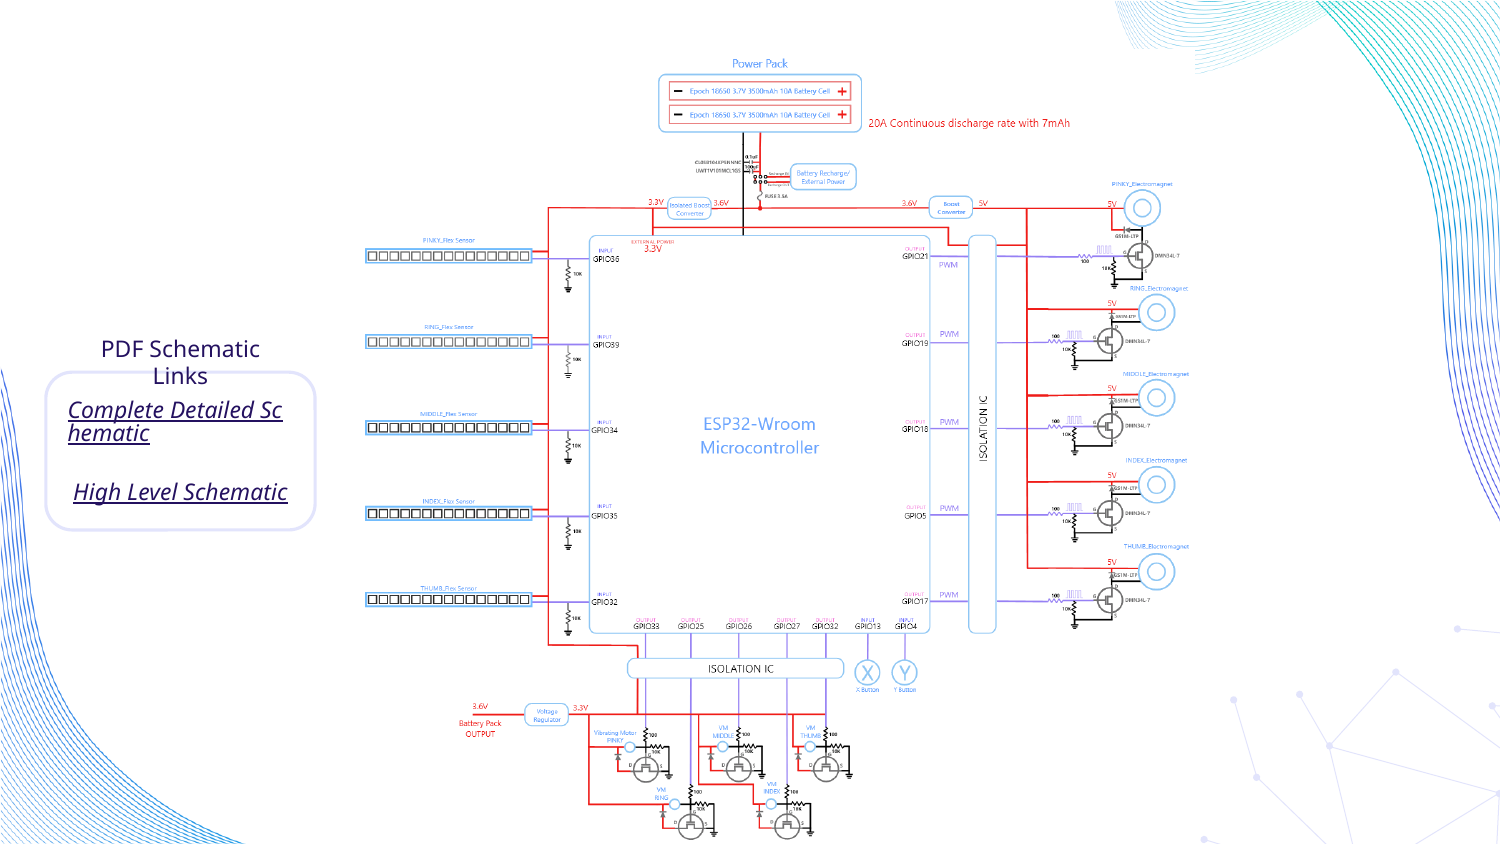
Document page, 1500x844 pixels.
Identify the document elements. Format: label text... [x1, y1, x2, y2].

text_box [45, 381, 316, 530]
subtitle PDF Schematic Links [60, 319, 301, 373]
picture [0, 0, 1500, 844]
subtitle High Level Schematic [52, 461, 309, 516]
subtitle Complete Detailed Schematic [52, 380, 309, 461]
text_box [53, 373, 308, 380]
